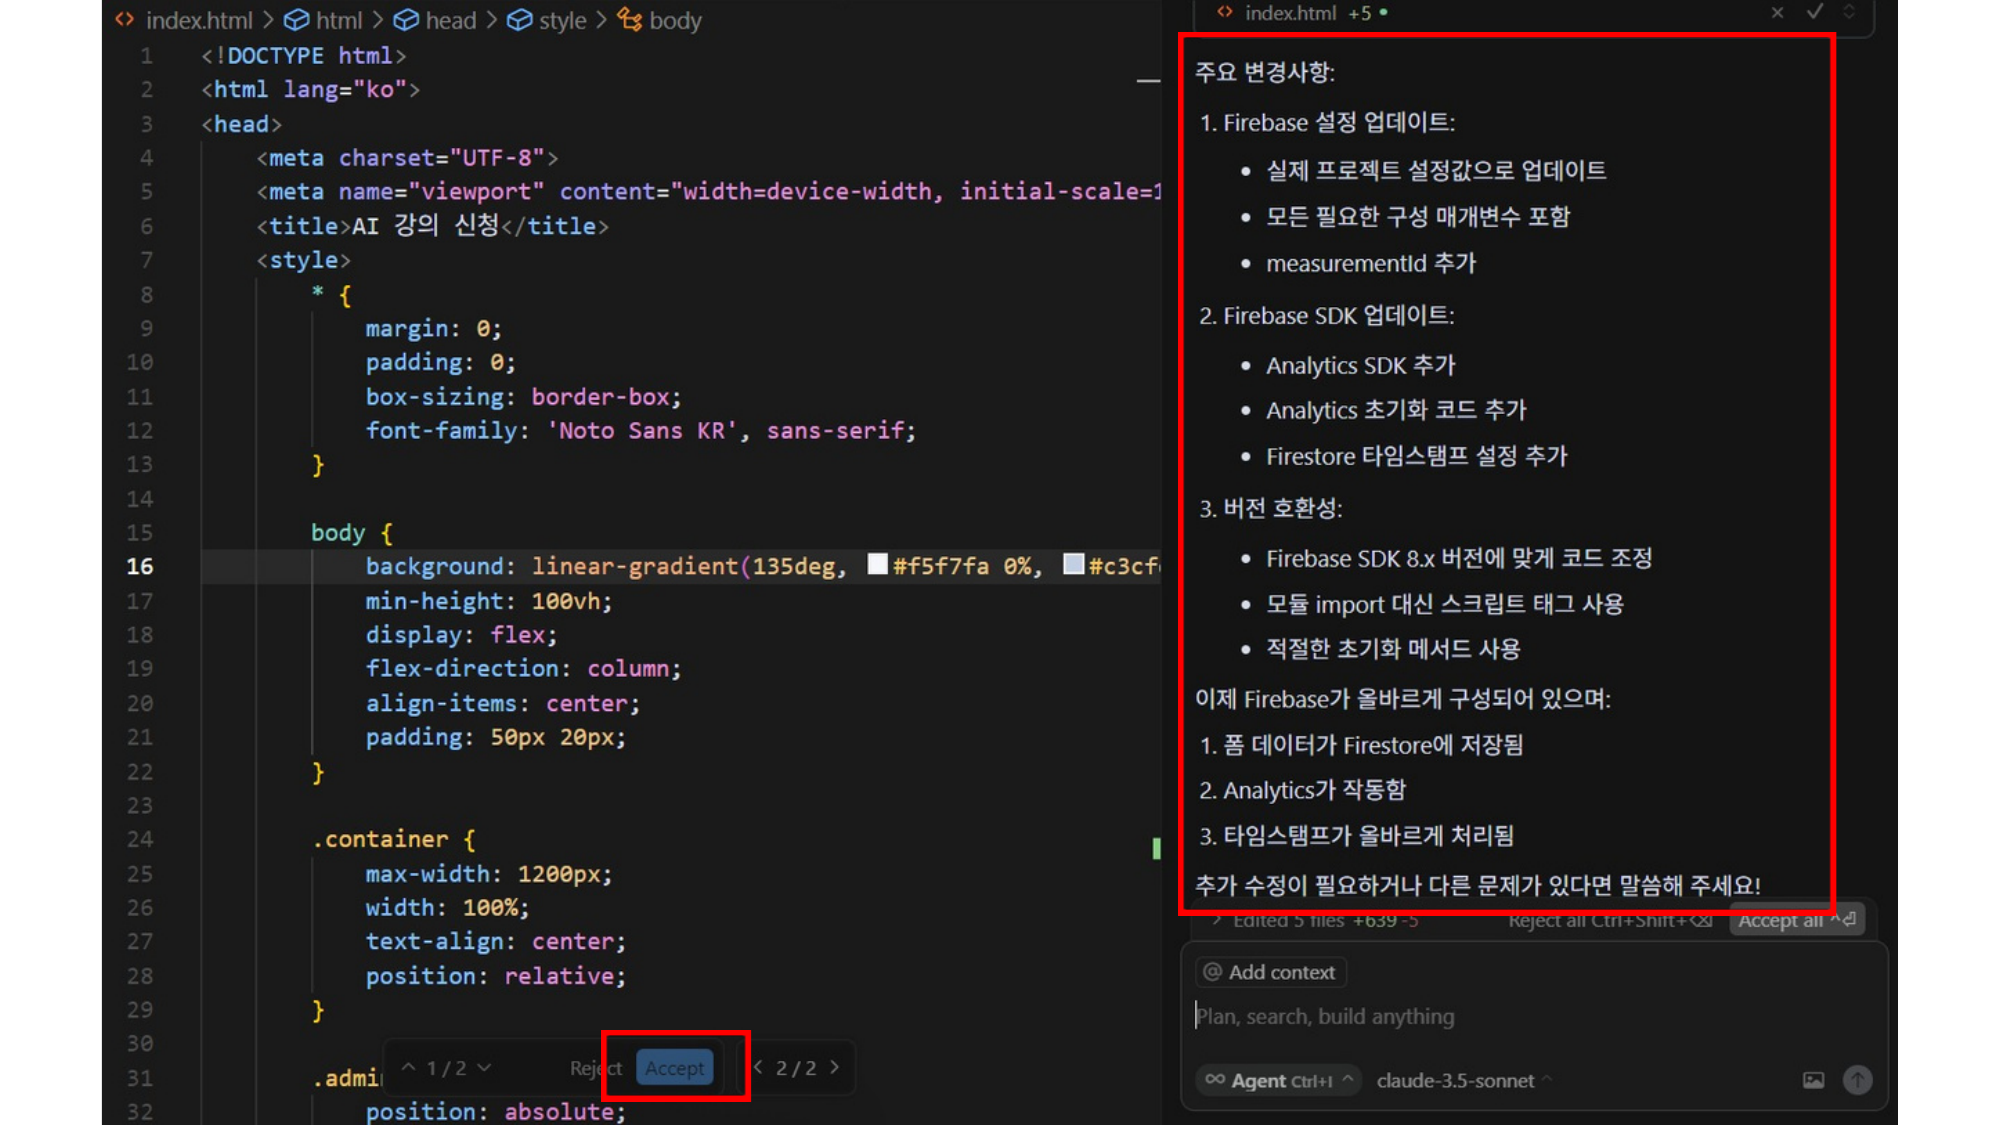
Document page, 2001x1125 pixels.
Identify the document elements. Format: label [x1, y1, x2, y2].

text_box [101, 0, 1898, 1125]
text_box [1178, 32, 1837, 916]
text_box [600, 1030, 752, 1102]
